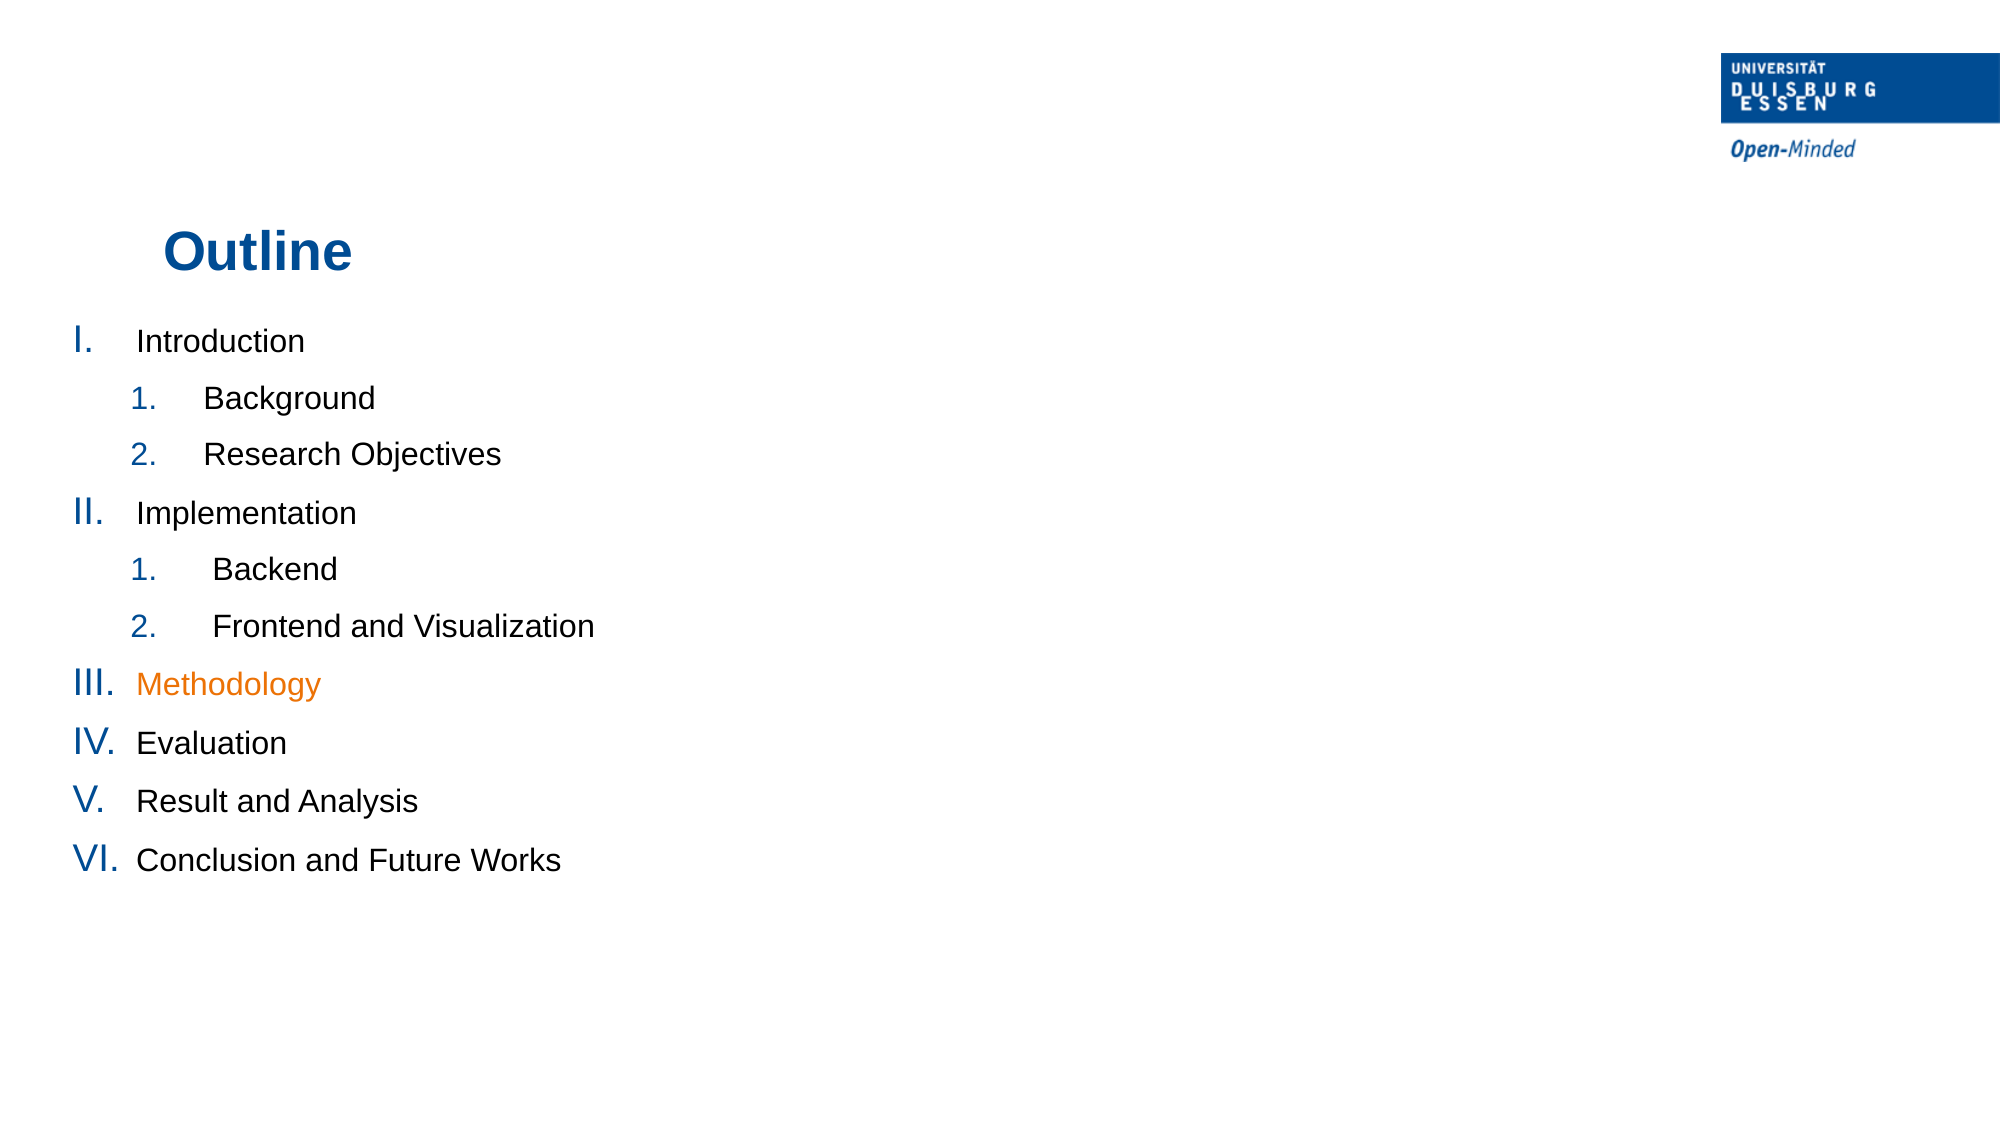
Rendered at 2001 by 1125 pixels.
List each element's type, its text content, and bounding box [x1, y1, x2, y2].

list Introduction Background Research Objectives Implementation Backend Frontend and Visualization Methodology Evaluation Result and Analysis Conclusion and Future Works [66, 225, 1914, 890]
picture [1721, 53, 2000, 162]
list Outline [163, 215, 1773, 291]
